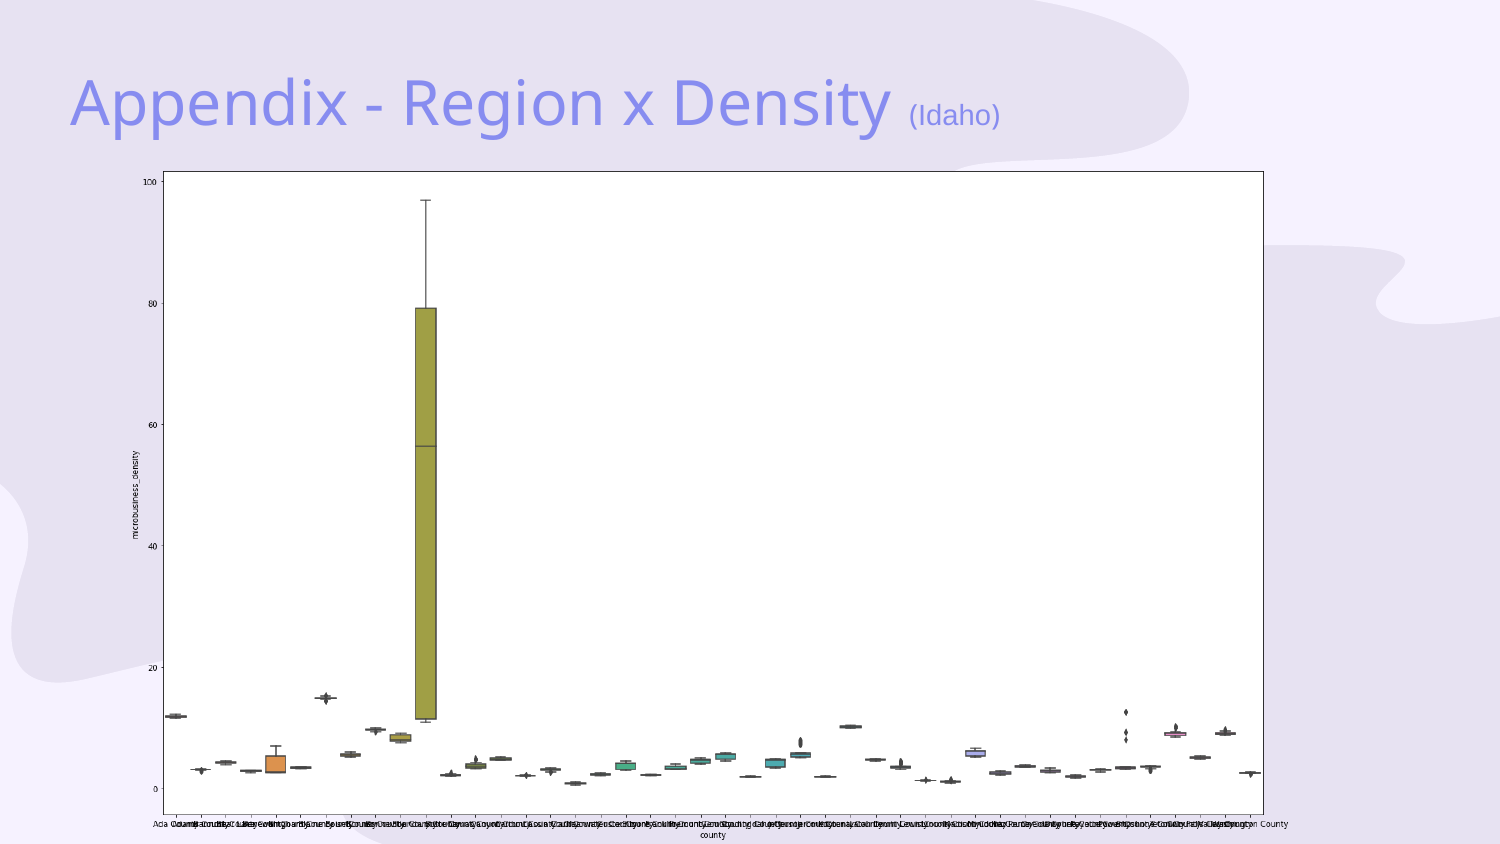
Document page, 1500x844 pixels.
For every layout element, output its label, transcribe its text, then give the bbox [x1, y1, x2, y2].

title Appendix - Region x Density (Idaho) [55, 47, 1319, 142]
picture [124, 166, 1294, 844]
